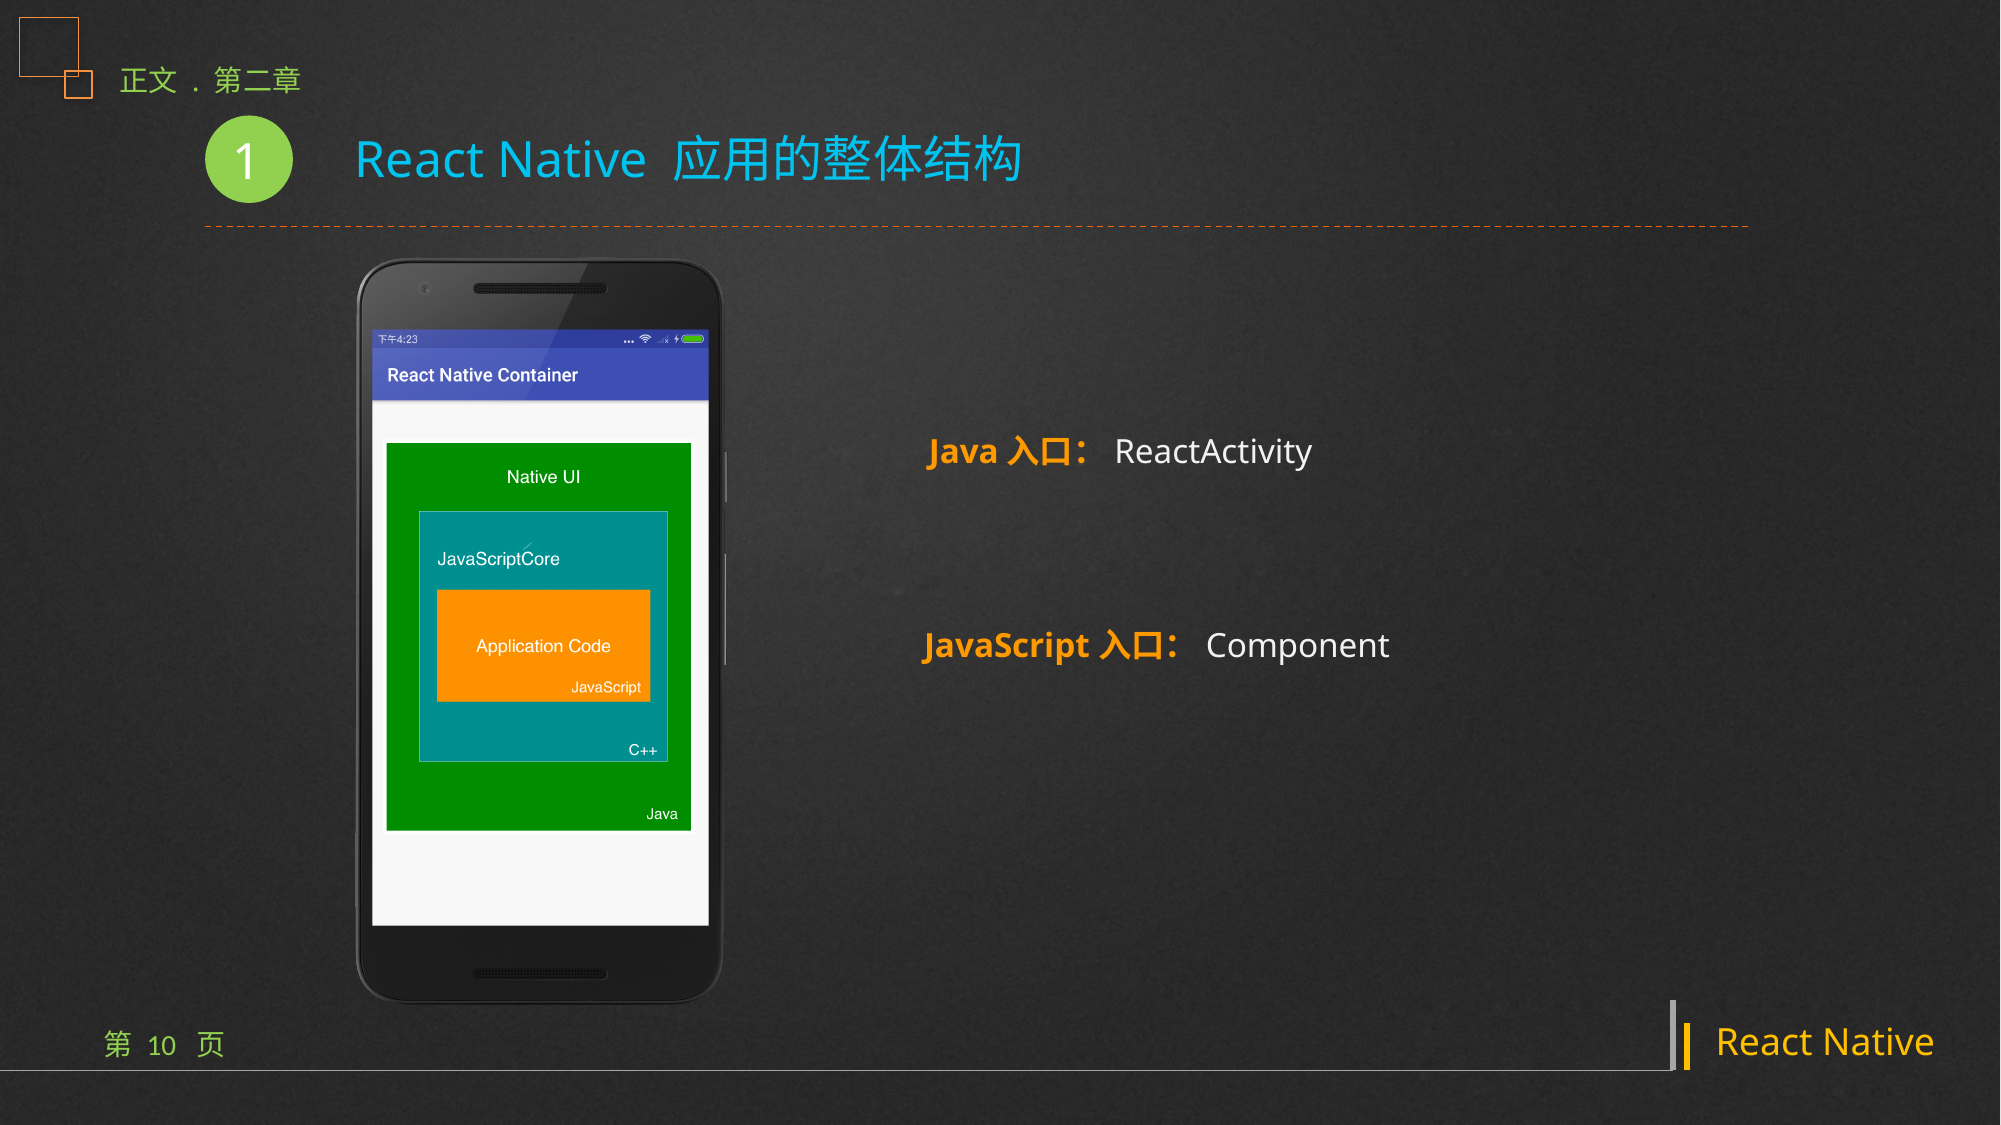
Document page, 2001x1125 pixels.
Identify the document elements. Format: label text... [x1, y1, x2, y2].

text_box Java入口：ReactActivity [913, 402, 1561, 478]
picture [0, 0, 2001, 1125]
text_box JavaScript入口：Component [909, 596, 2000, 672]
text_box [205, 115, 1753, 203]
